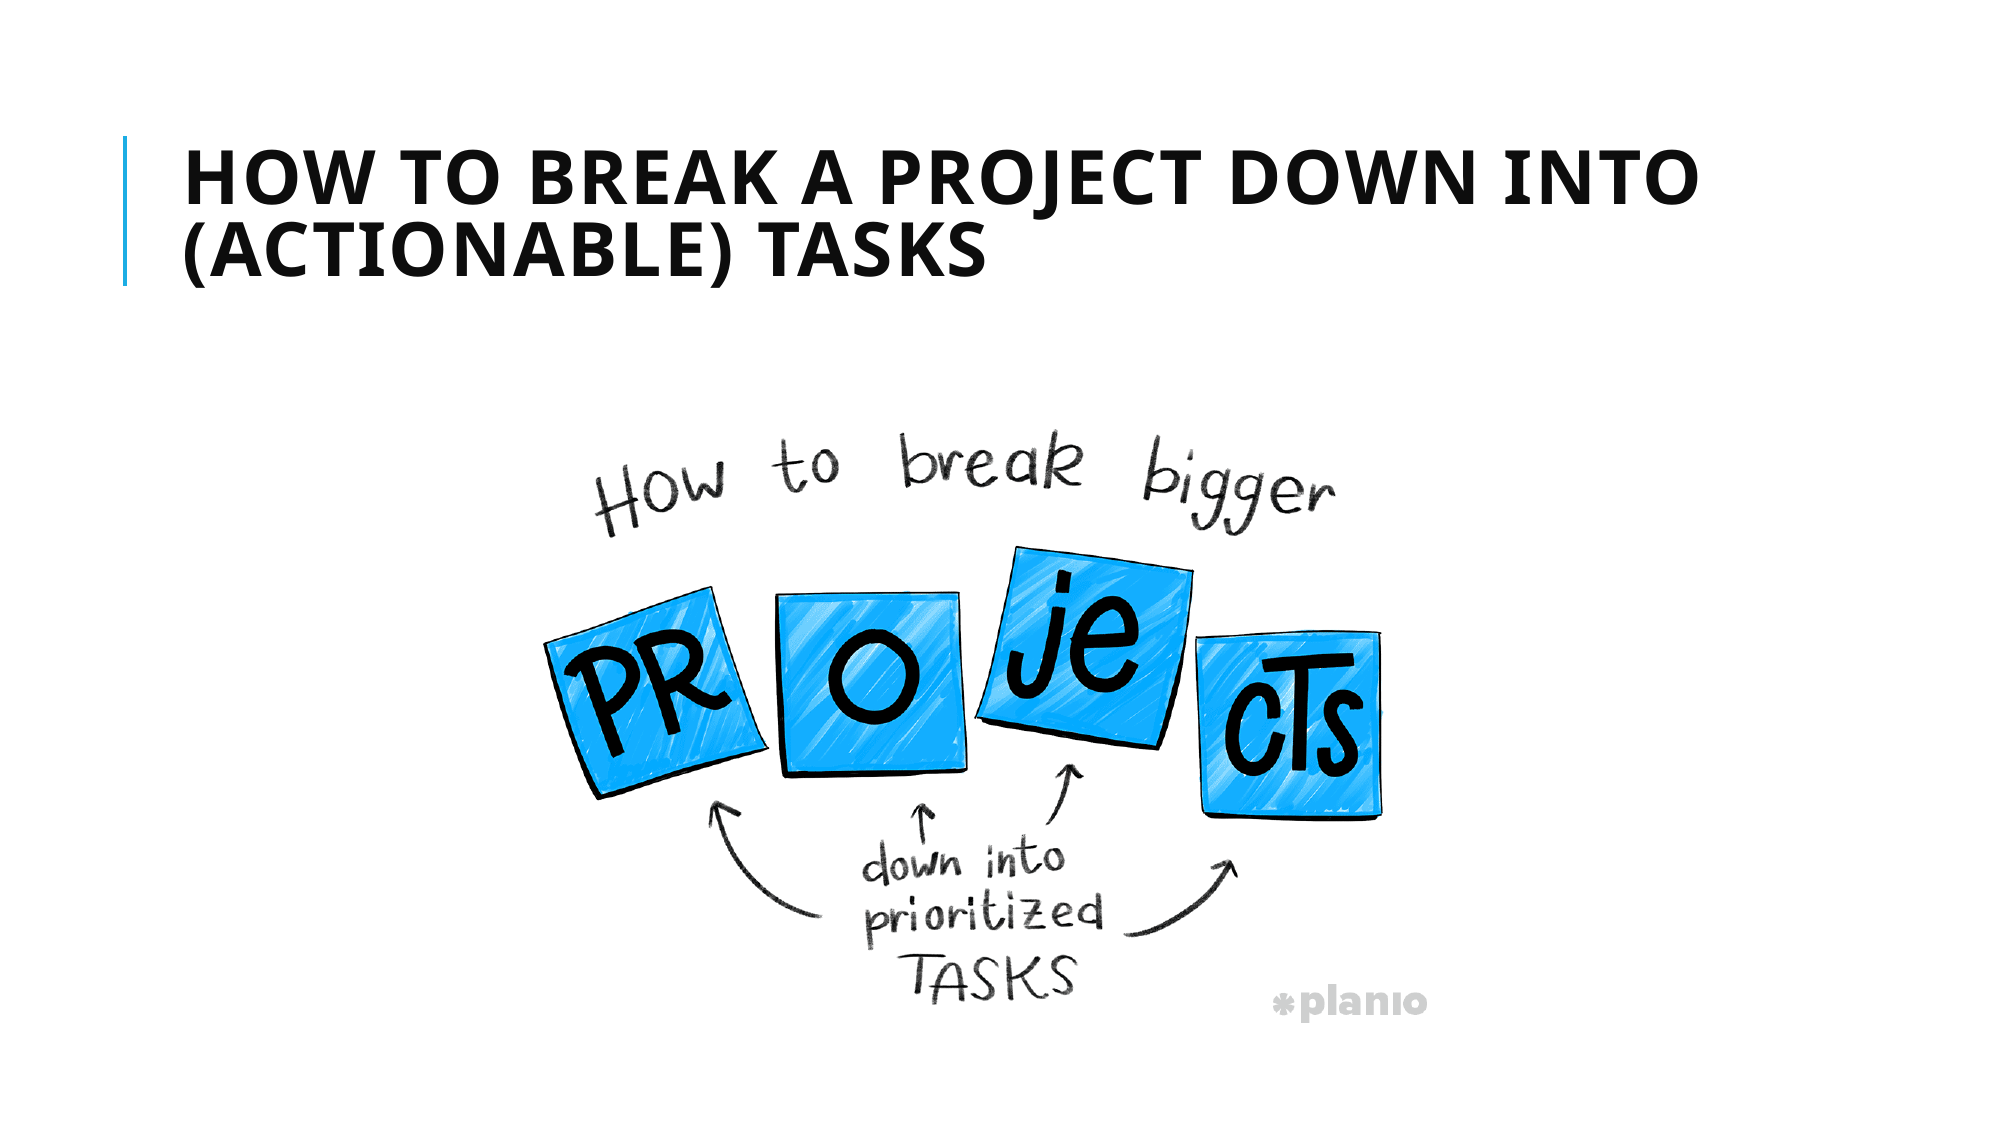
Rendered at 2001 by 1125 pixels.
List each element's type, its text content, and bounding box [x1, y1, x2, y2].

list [485, 374, 1445, 1036]
title How to Break a Project Down into (Actionable) Tasks [168, 96, 1763, 342]
